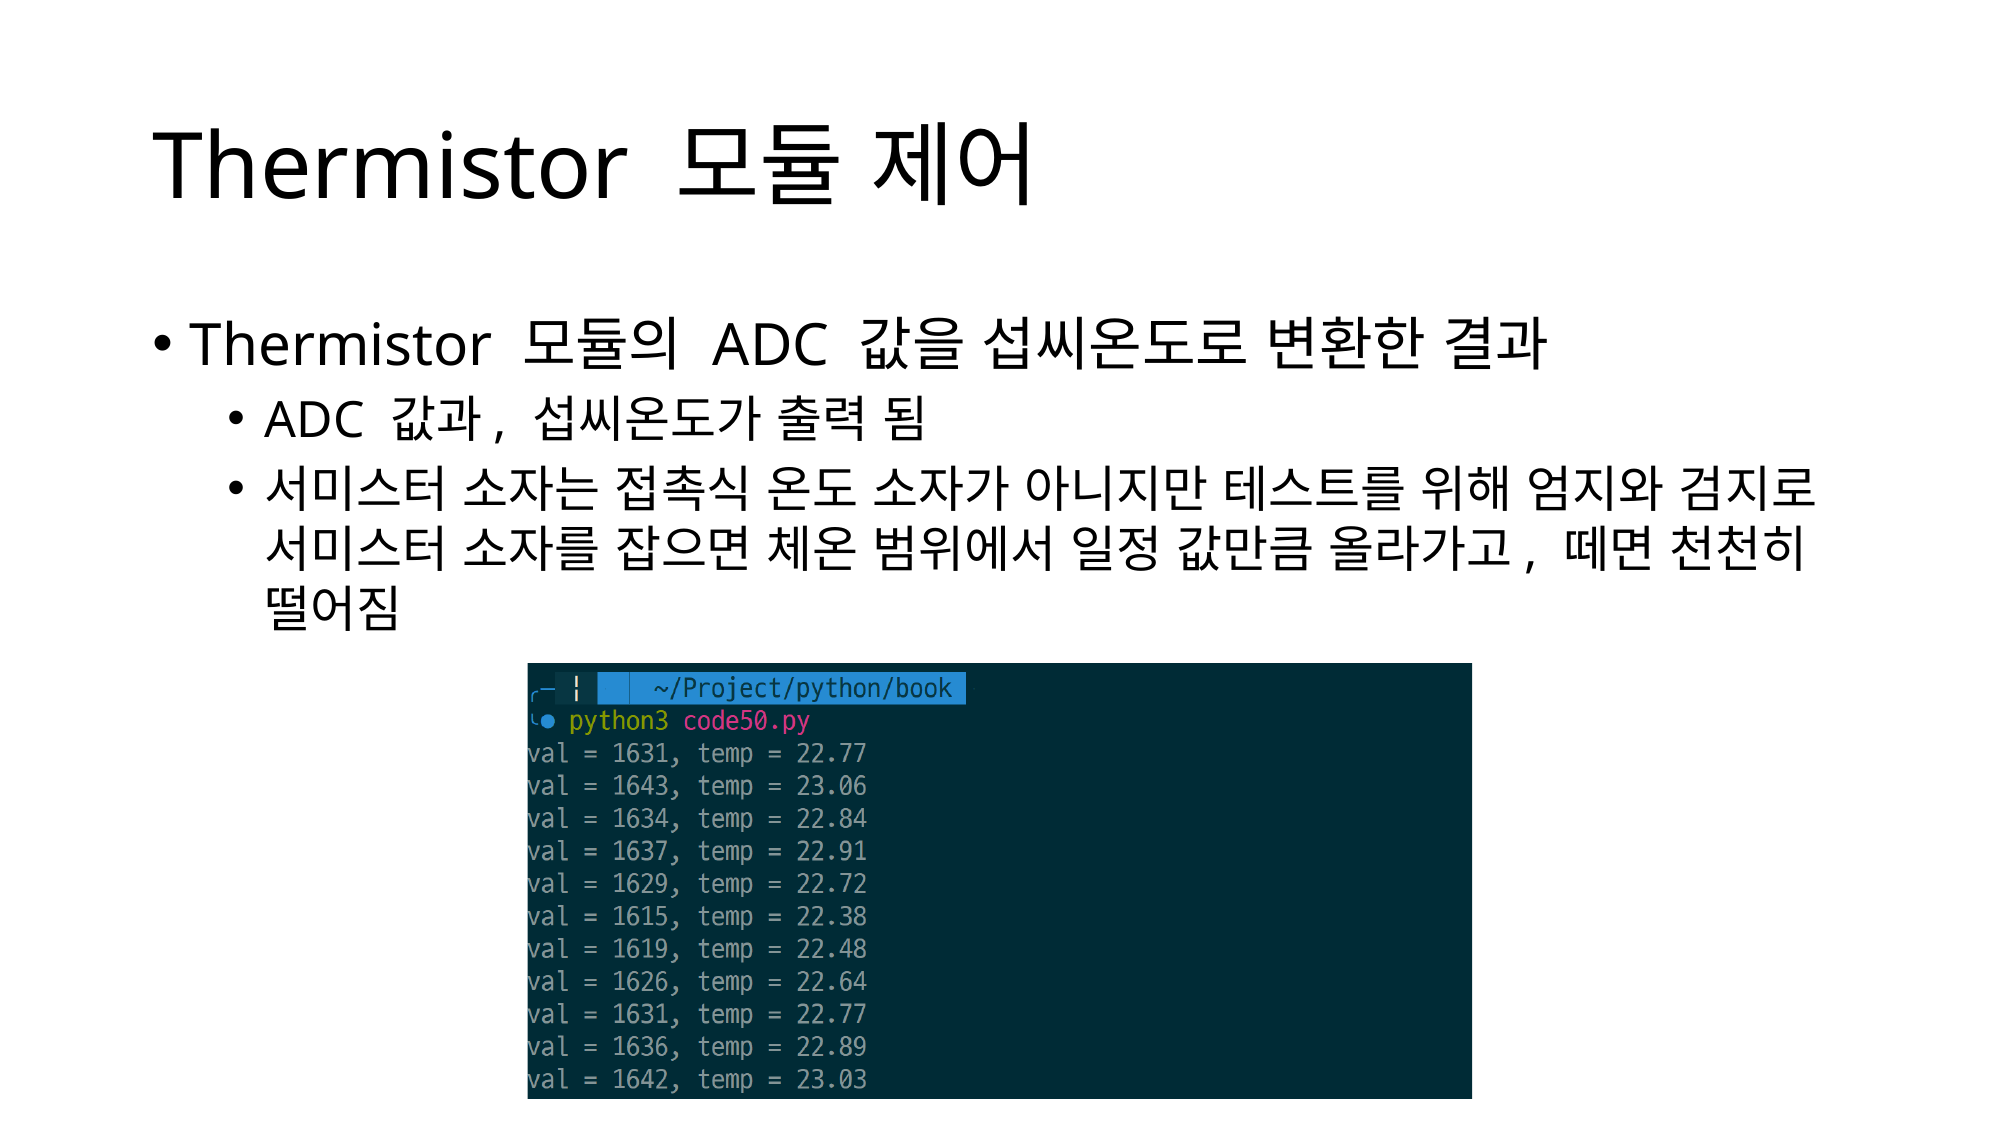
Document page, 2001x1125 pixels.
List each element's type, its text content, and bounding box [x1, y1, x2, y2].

picture [558, 1036, 563, 1054]
picture [659, 719, 667, 728]
picture [722, 878, 734, 891]
picture [844, 881, 848, 891]
picture [642, 1070, 653, 1087]
picture [661, 1044, 667, 1054]
picture [643, 841, 652, 852]
picture [657, 1083, 667, 1088]
picture [556, 673, 965, 704]
picture [541, 715, 554, 728]
picture [859, 972, 863, 989]
picture [543, 1044, 553, 1055]
picture [658, 1004, 667, 1022]
picture [735, 976, 739, 989]
picture [735, 1074, 739, 1087]
picture [642, 1016, 653, 1023]
picture [841, 841, 848, 850]
picture [627, 844, 639, 860]
picture [735, 878, 739, 891]
title Thermistor 모듈 제어 [137, 59, 1863, 278]
picture [700, 1005, 709, 1023]
picture [627, 943, 636, 952]
picture [662, 777, 666, 787]
picture [735, 813, 739, 826]
picture [616, 809, 621, 826]
picture [615, 939, 624, 957]
picture [798, 1019, 809, 1023]
picture [813, 758, 823, 762]
picture [562, 1069, 567, 1088]
picture [615, 1037, 621, 1054]
picture [854, 780, 863, 789]
picture [548, 750, 553, 762]
picture [722, 846, 729, 859]
picture [647, 776, 651, 794]
picture [635, 816, 639, 826]
list Thermistor 모듈의 ADC 값을 섭씨온도로 변환한 결과 ADC 값과, 섭씨온도가 출력 됨 서미스터 소자는 접촉식 온도 소자가 아니지만 테스트를 위해 엄지와 검지로 서미스터 소자를 잡으면 체온 범위에서 일정 값만큼 올라가고, 떼면 천천히 떨어짐 [137, 299, 1863, 1099]
picture [543, 814, 553, 827]
picture [804, 940, 808, 950]
picture [735, 780, 739, 794]
picture [742, 976, 752, 994]
picture [635, 979, 639, 989]
picture [813, 1019, 823, 1023]
picture [615, 841, 624, 859]
picture [742, 943, 751, 962]
picture [742, 780, 751, 799]
picture [845, 939, 849, 957]
picture [558, 873, 563, 891]
picture [859, 809, 863, 826]
picture [548, 1011, 553, 1023]
picture [543, 881, 553, 892]
picture [644, 939, 653, 957]
picture [742, 846, 746, 864]
picture [732, 1009, 739, 1022]
picture [627, 1007, 631, 1020]
picture [842, 917, 851, 925]
picture [791, 717, 795, 729]
picture [586, 716, 595, 734]
picture [713, 976, 729, 989]
picture [722, 780, 734, 794]
picture [663, 941, 667, 952]
picture [548, 783, 553, 794]
picture [722, 943, 734, 957]
picture [627, 780, 636, 789]
picture [562, 1004, 567, 1023]
picture [532, 879, 539, 891]
picture [663, 875, 667, 887]
picture [562, 906, 567, 925]
picture [813, 920, 823, 925]
picture [548, 913, 553, 925]
picture [700, 842, 709, 860]
picture [632, 1012, 639, 1023]
picture [700, 940, 709, 957]
picture [798, 921, 809, 925]
picture [543, 977, 553, 990]
picture [548, 1076, 553, 1088]
picture [742, 911, 752, 929]
picture [713, 813, 729, 826]
picture [548, 848, 553, 860]
picture [813, 1004, 822, 1013]
picture [713, 911, 729, 924]
picture [558, 808, 563, 826]
picture [762, 711, 766, 729]
picture [855, 1004, 865, 1008]
picture [642, 853, 653, 860]
picture [643, 1004, 652, 1011]
picture [571, 715, 582, 733]
picture [813, 841, 822, 850]
picture [798, 1084, 809, 1088]
picture [847, 844, 851, 856]
picture [558, 971, 563, 989]
picture [855, 939, 863, 950]
picture [799, 1004, 808, 1014]
picture [813, 856, 823, 860]
picture [713, 748, 729, 761]
picture [548, 946, 553, 957]
picture [841, 1004, 851, 1008]
picture [722, 1041, 734, 1054]
picture [714, 1009, 729, 1022]
picture [798, 758, 809, 762]
picture [798, 856, 809, 860]
picture [804, 777, 808, 787]
picture [735, 1041, 739, 1054]
picture [648, 1038, 652, 1048]
picture [859, 744, 865, 760]
picture [615, 776, 624, 794]
picture [799, 841, 808, 851]
picture [614, 710, 618, 728]
picture [818, 777, 822, 787]
picture [857, 841, 865, 859]
picture [562, 743, 567, 762]
picture [735, 943, 739, 957]
picture [615, 1004, 624, 1022]
picture [742, 1009, 752, 1027]
picture [742, 1074, 752, 1092]
picture [562, 841, 567, 860]
picture [735, 748, 739, 761]
picture [755, 712, 759, 728]
picture [616, 972, 621, 989]
picture [742, 813, 752, 831]
picture [615, 874, 621, 891]
picture [735, 911, 739, 924]
picture [558, 775, 563, 794]
picture [713, 1074, 729, 1087]
picture [742, 748, 752, 766]
picture [841, 1070, 845, 1086]
picture [700, 777, 709, 794]
